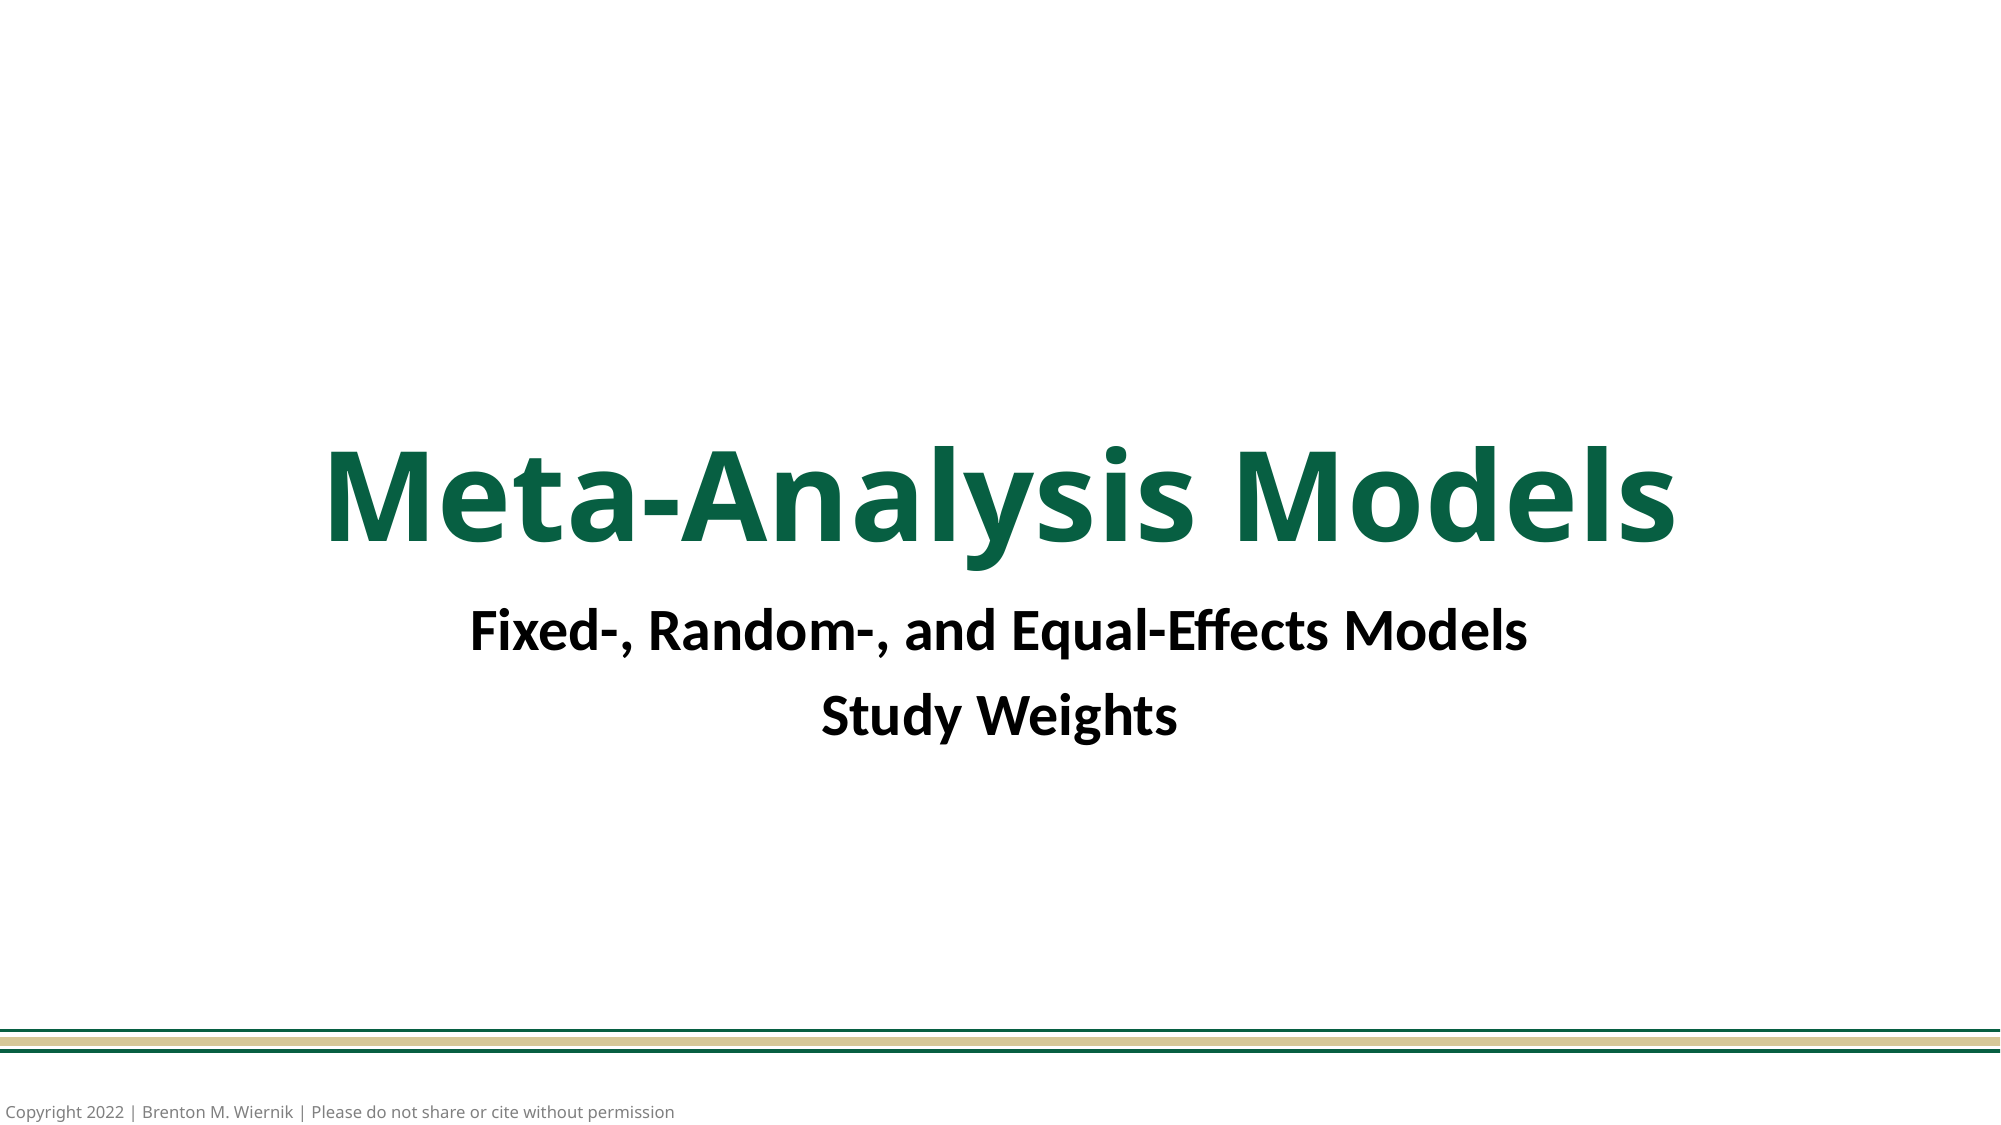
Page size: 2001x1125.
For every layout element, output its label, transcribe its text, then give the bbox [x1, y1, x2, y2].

subtitle Fixed-, Random-, and Equal-Effects Models Study Weights [249, 590, 1750, 863]
title Meta-Analysis Models [249, 184, 1750, 576]
